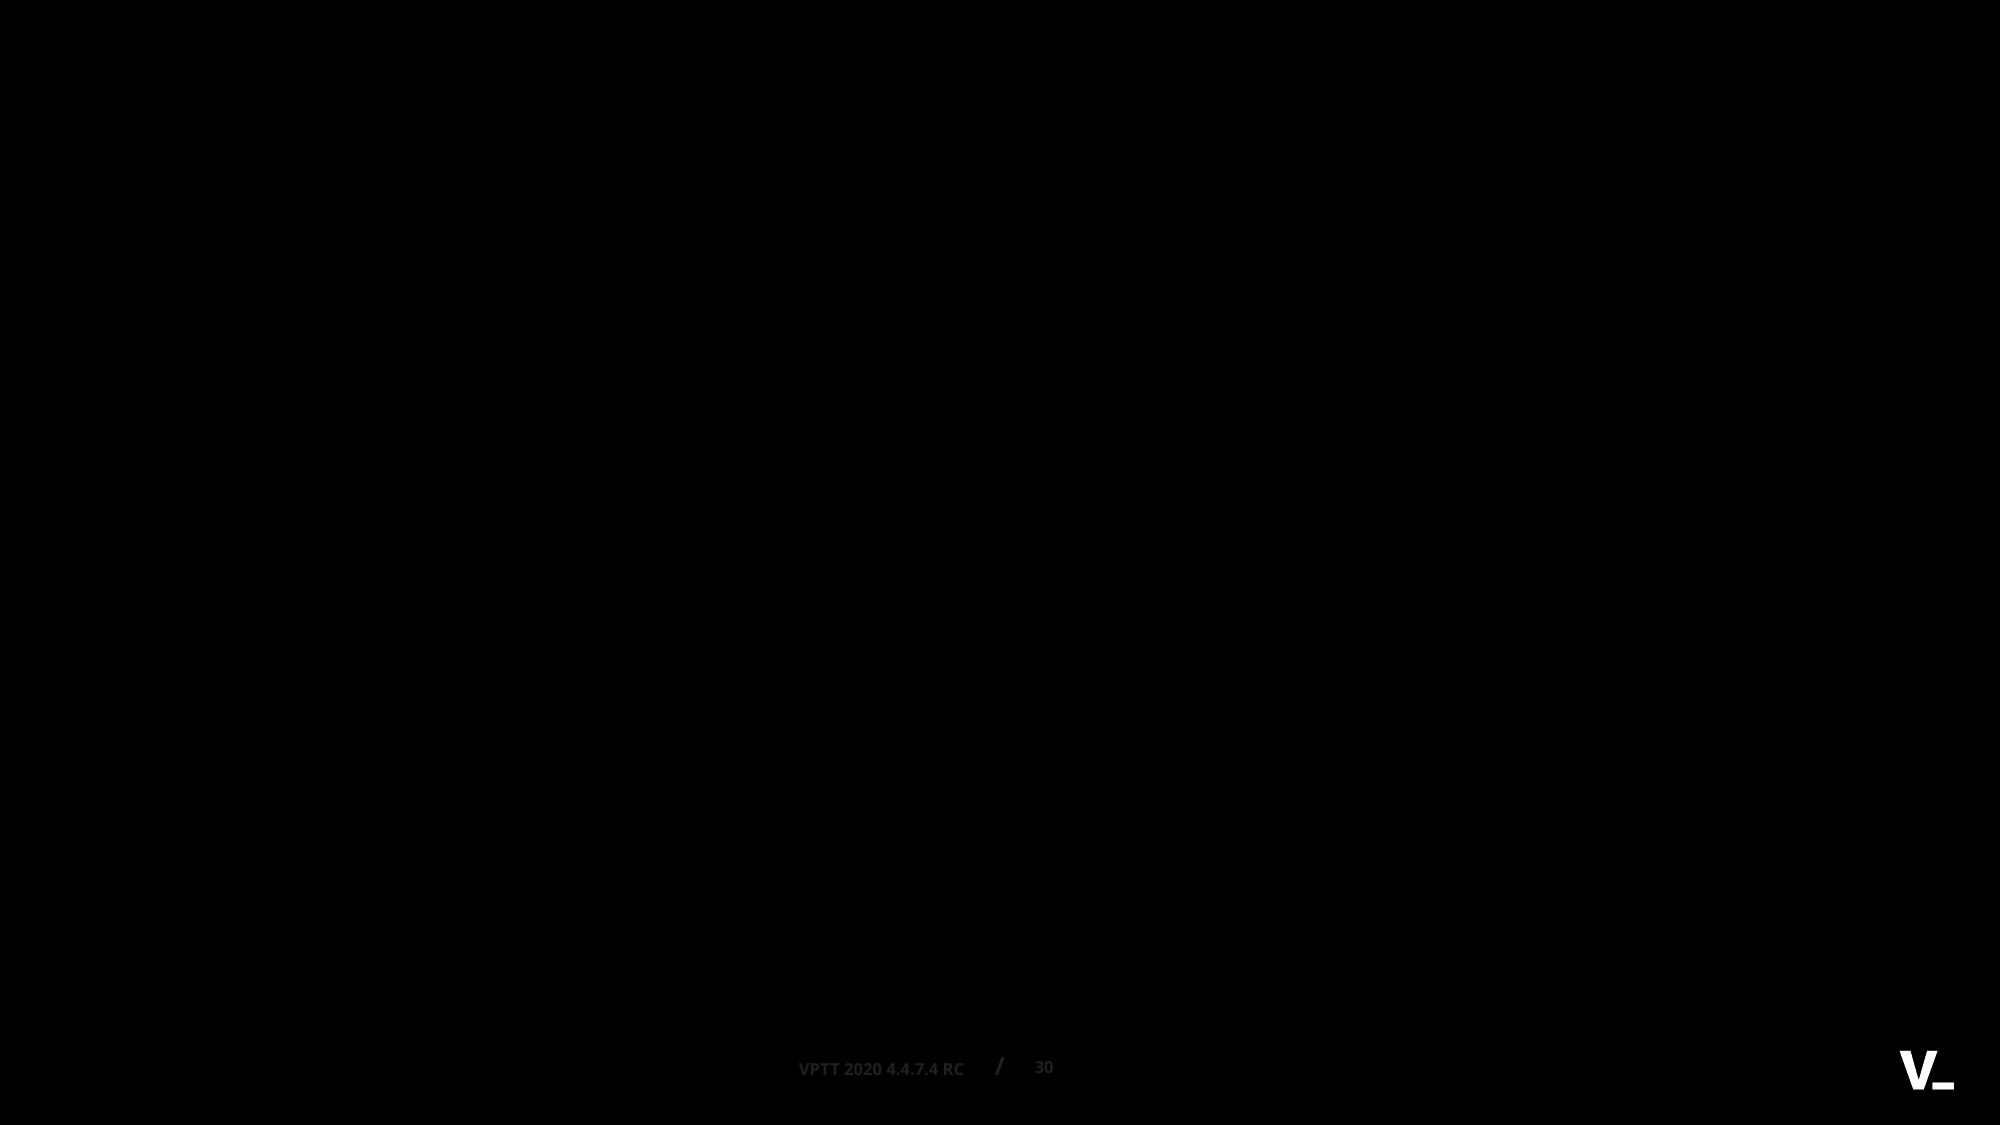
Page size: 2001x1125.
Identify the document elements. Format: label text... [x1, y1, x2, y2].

text_box VPTT 2020 4.4.7.4 RC / [606, 1040, 1020, 1099]
text_box 30 [1020, 1039, 1101, 1098]
picture [1882, 1025, 1971, 1115]
